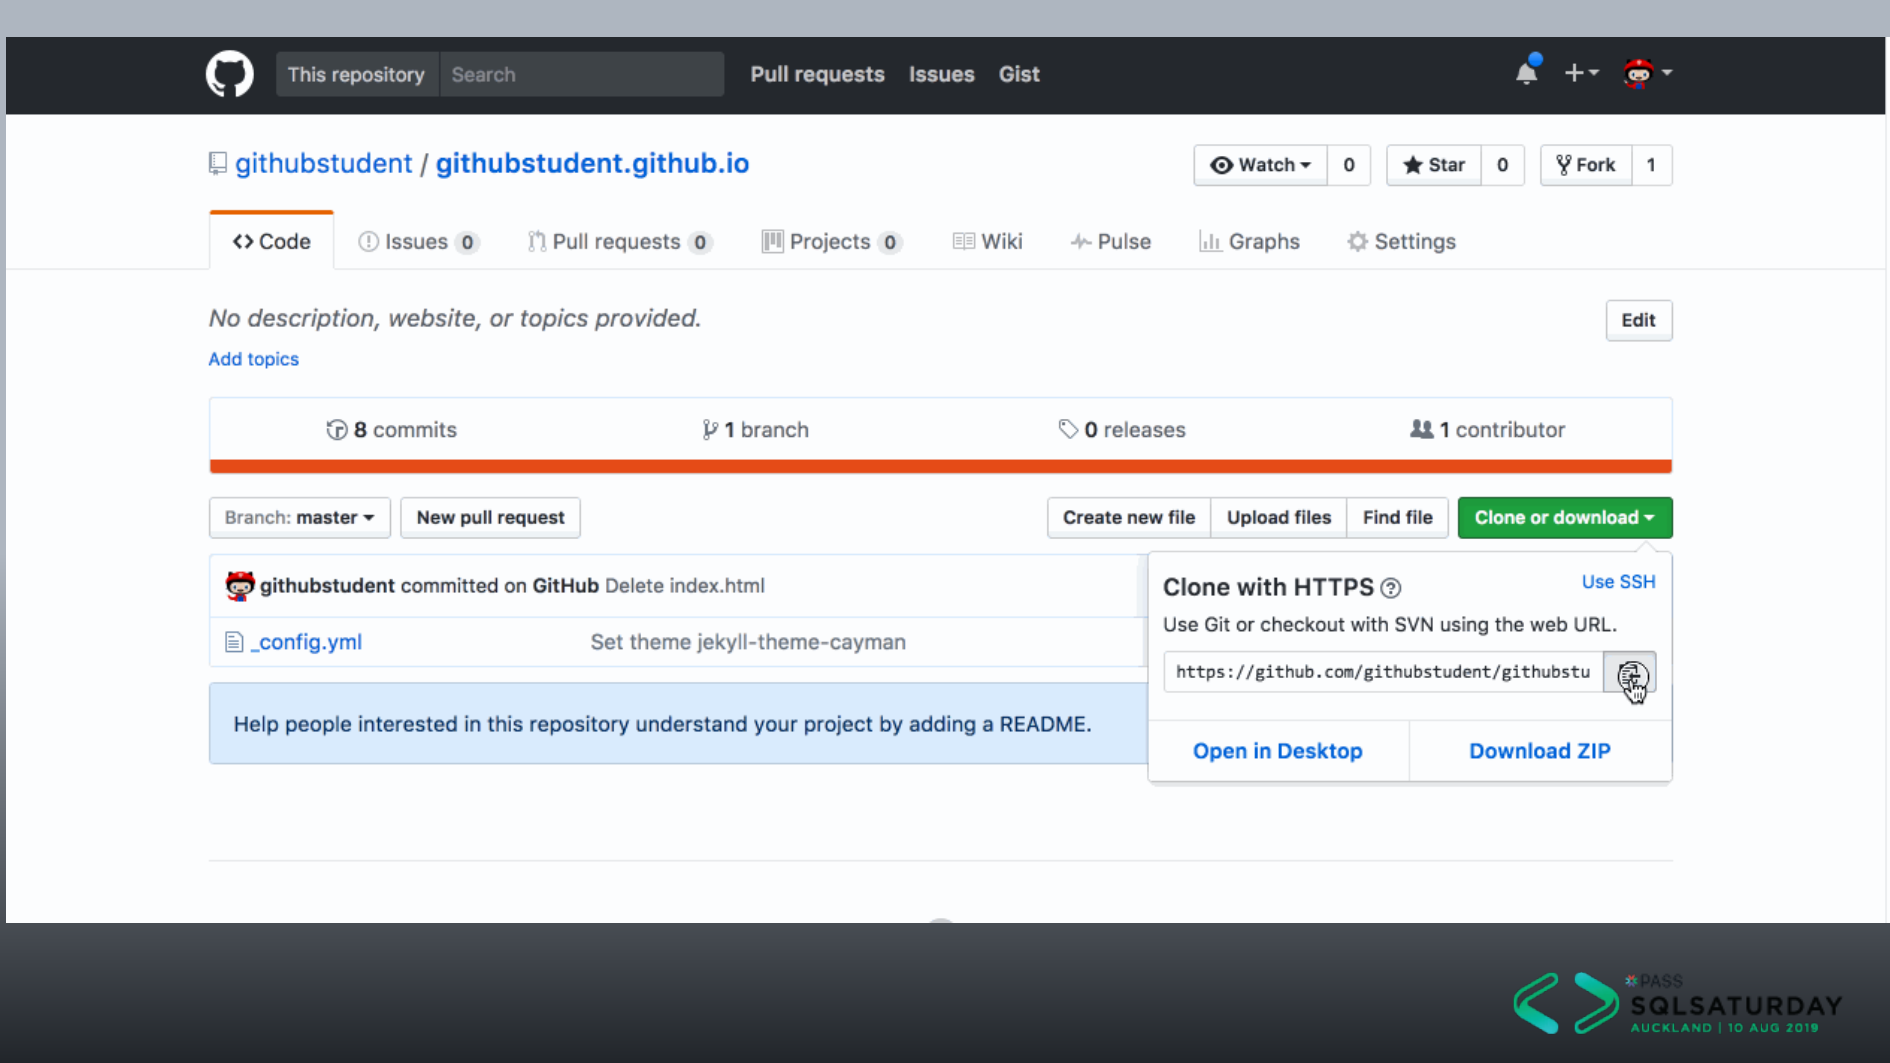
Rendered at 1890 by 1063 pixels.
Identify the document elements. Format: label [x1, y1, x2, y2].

picture [1512, 971, 1890, 1036]
picture [5, 36, 1890, 924]
